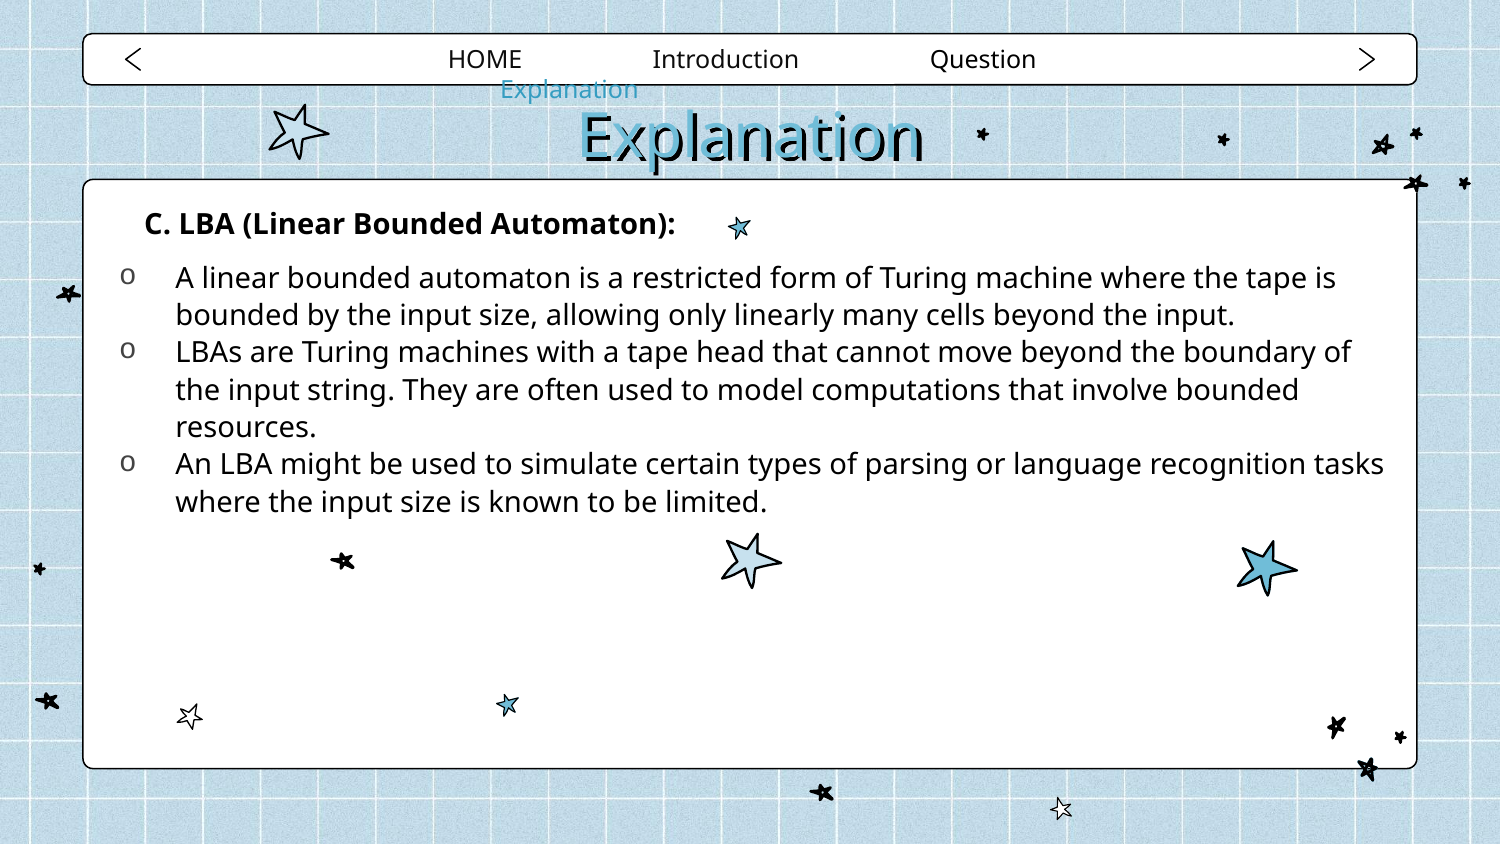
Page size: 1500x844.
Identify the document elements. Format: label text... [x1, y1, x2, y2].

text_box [1238, 537, 1294, 602]
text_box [269, 100, 325, 165]
picture [0, 0, 1500, 844]
text_box [809, 783, 834, 802]
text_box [728, 215, 752, 240]
list C. LBA (Linear Bounded Automaton): A linear bounded automaton is a restricted form of Turing machine where the tape is bounded by the input size, allowing only linearly many cells beyond the input. LBAs are Turing machines with a tape head that cannot move beyond the boundary of the input string. They are often used to model computations that involve bounded resources. An LBA might be used to simulate certain types of parsing or language recognition tasks where the input size is known to be limited. [104, 187, 1404, 759]
title Explanation [118, 93, 1382, 172]
text_box [1217, 133, 1230, 147]
text_box [34, 692, 60, 710]
text_box HOME Introduction Question Explanation [433, 35, 1125, 111]
text_box [55, 285, 82, 303]
text_box [33, 562, 46, 576]
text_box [176, 703, 204, 731]
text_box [722, 529, 778, 594]
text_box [1048, 796, 1073, 819]
text_box [976, 127, 990, 141]
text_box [496, 692, 520, 717]
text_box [1371, 126, 1472, 193]
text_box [1326, 715, 1408, 782]
text_box [82, 33, 1417, 85]
text_box [330, 552, 355, 570]
